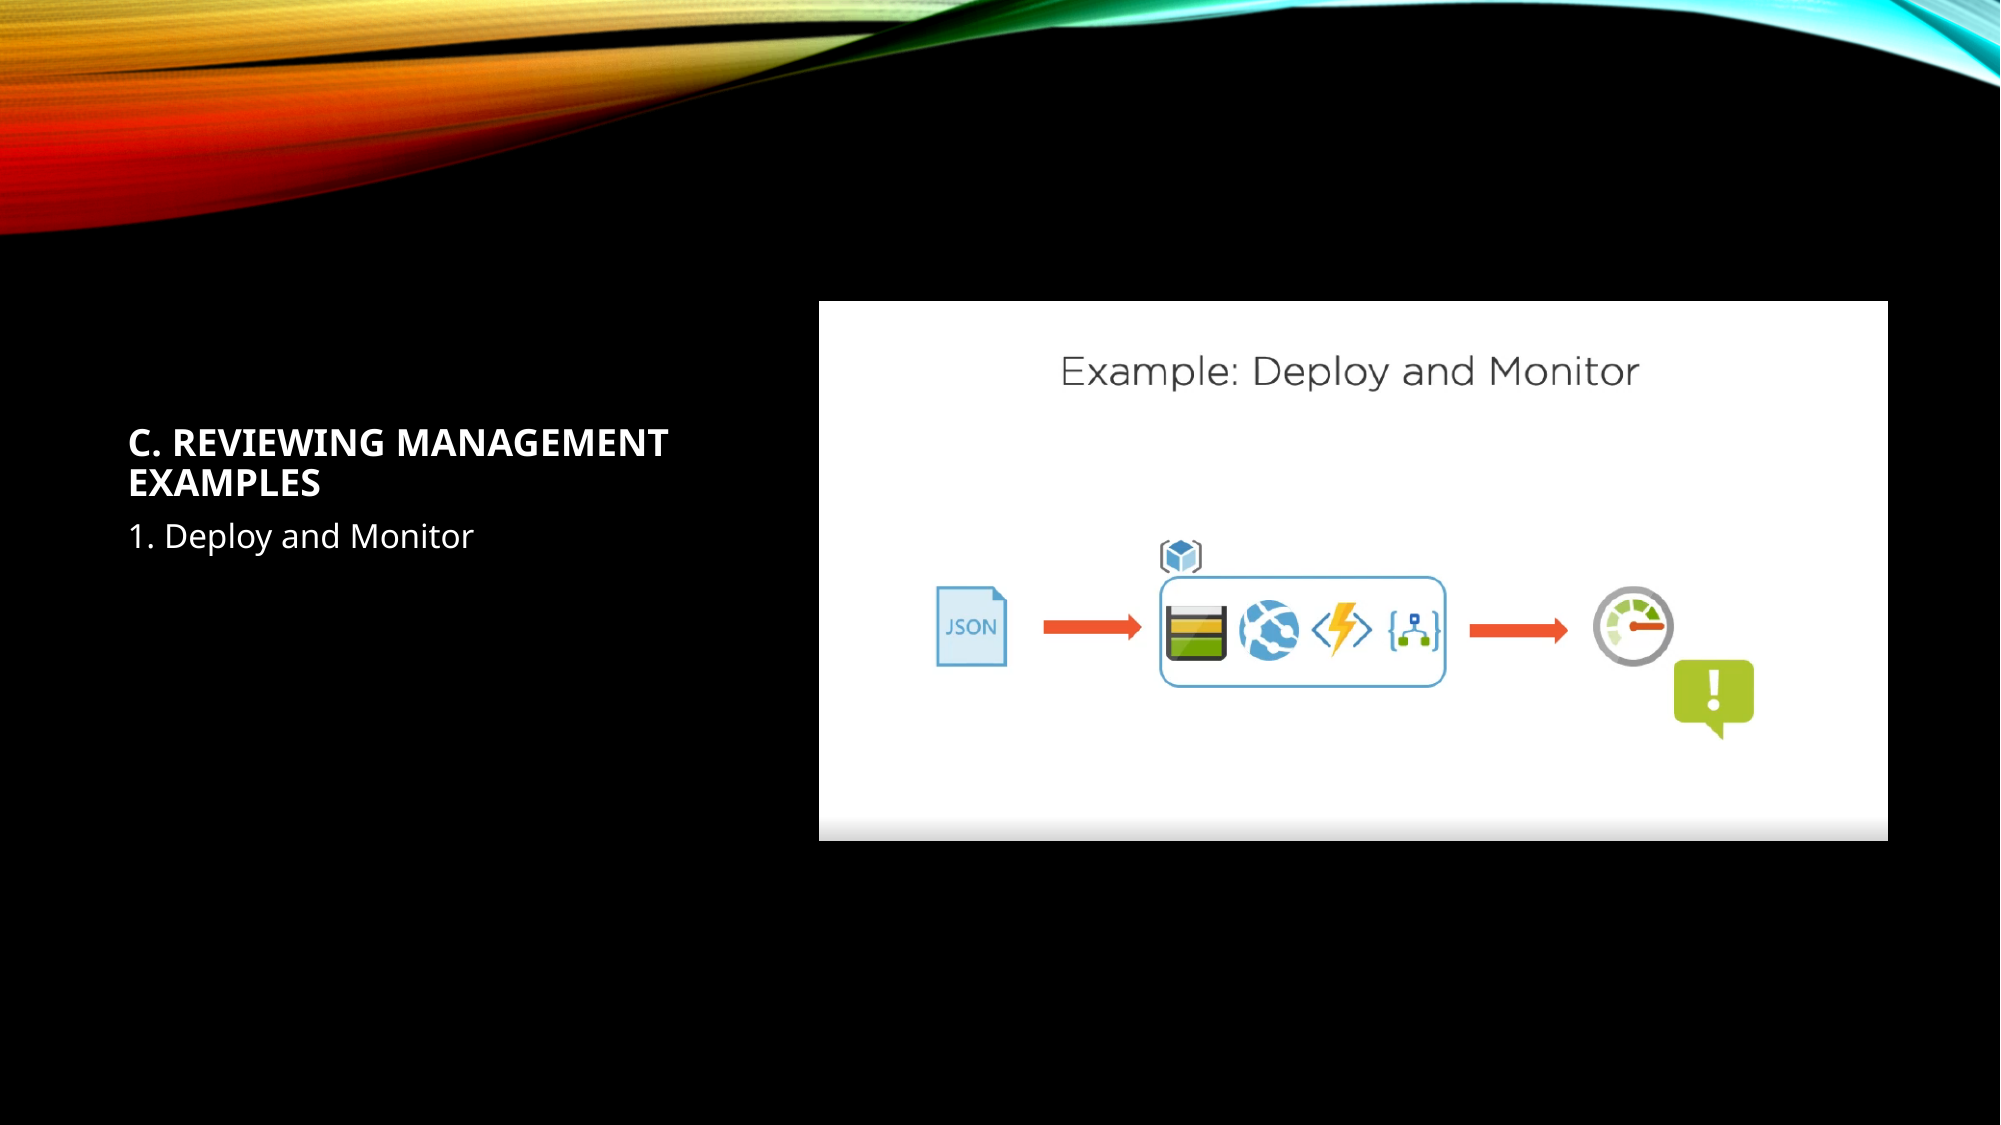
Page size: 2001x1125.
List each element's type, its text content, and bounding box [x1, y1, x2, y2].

title c. Reviewing Management Examples [112, 249, 788, 512]
picture [0, 0, 2000, 237]
list 1. Deploy and Monitor [112, 512, 788, 1021]
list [819, 301, 1888, 841]
